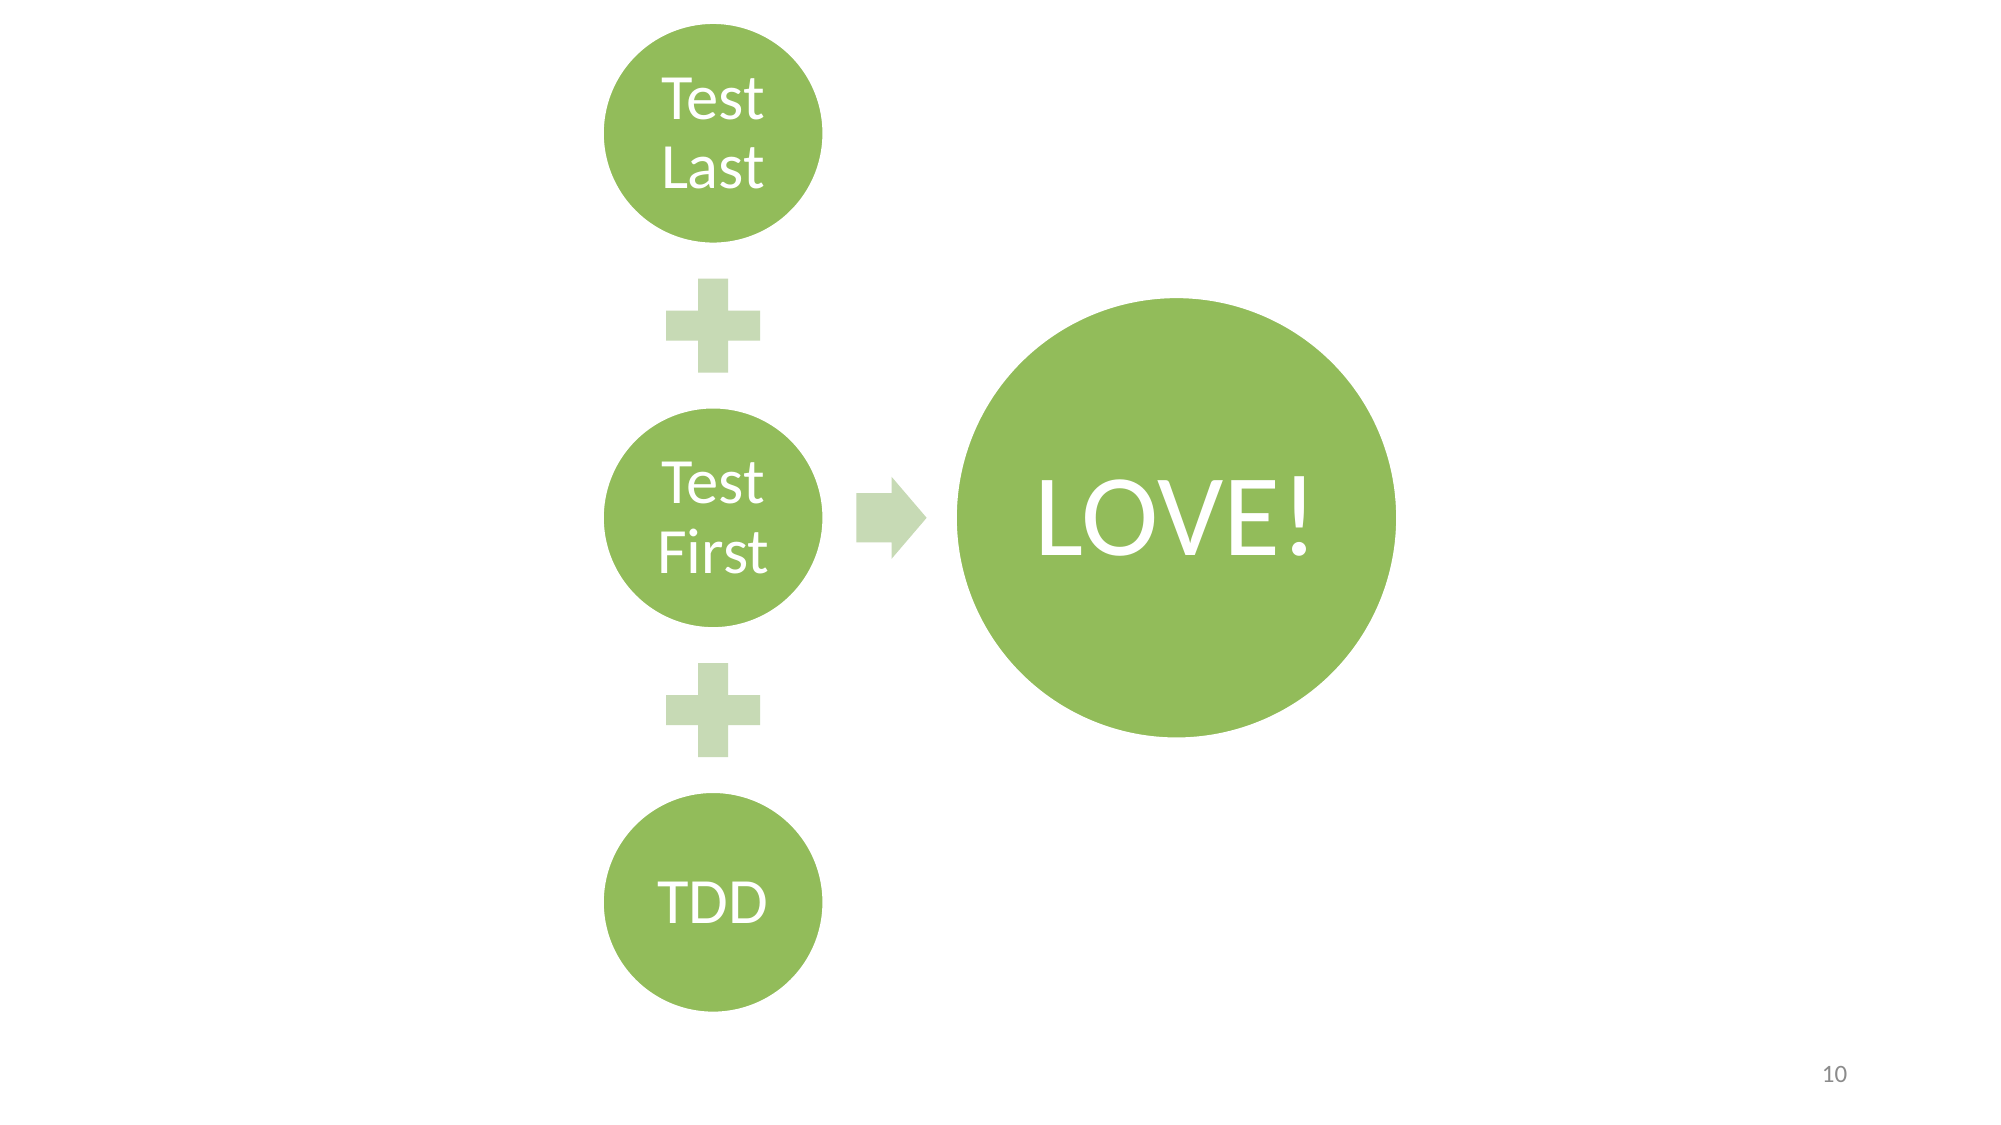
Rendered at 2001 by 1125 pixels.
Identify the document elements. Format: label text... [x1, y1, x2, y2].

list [137, 22, 1863, 1014]
slide_number 10 [1412, 1042, 1863, 1103]
